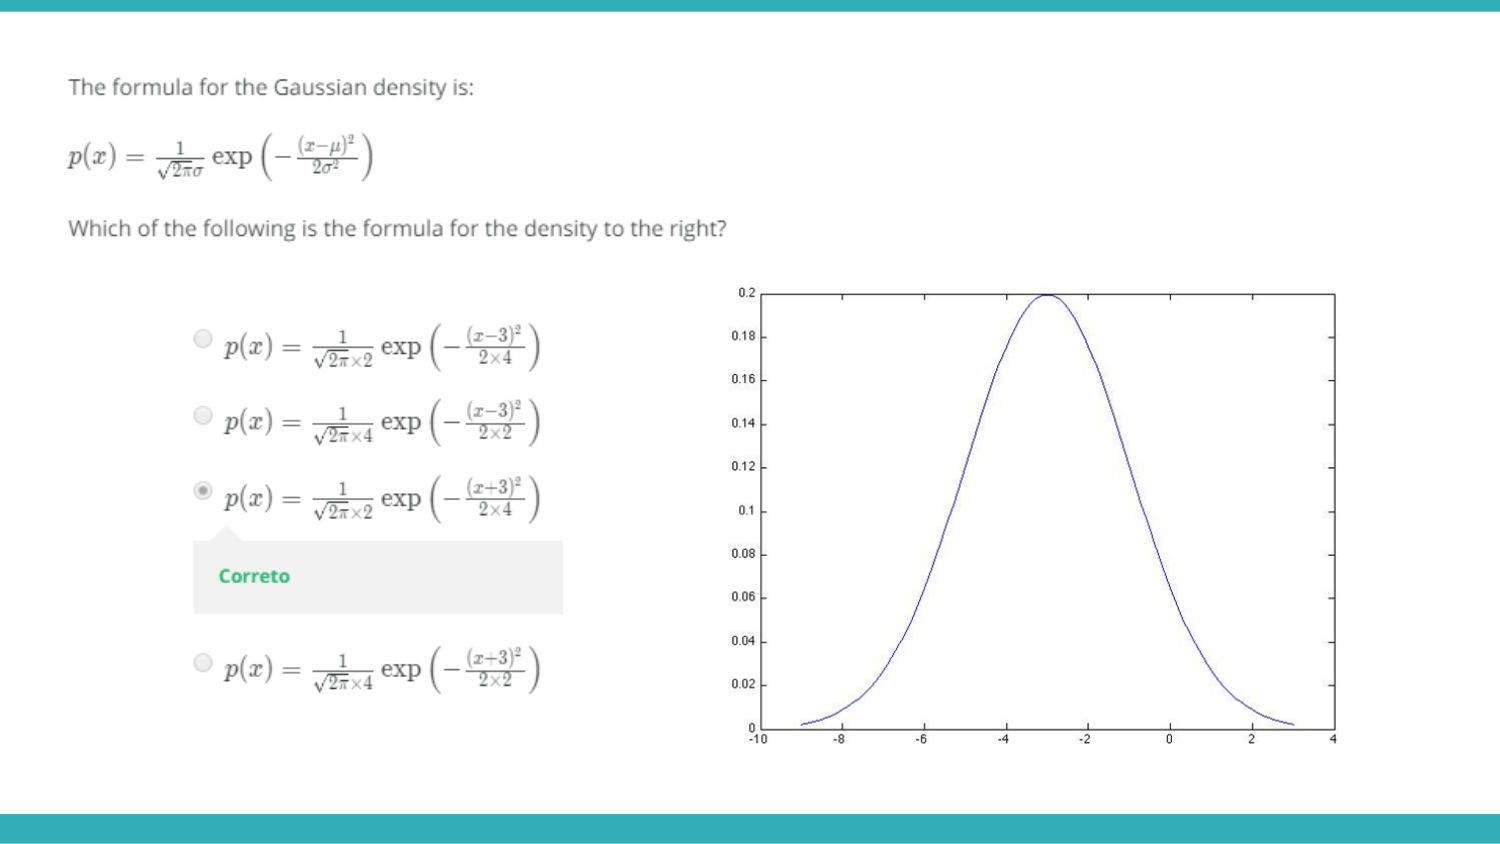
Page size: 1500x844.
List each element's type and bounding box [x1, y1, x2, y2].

picture [726, 279, 1354, 752]
picture [182, 317, 563, 714]
picture [64, 67, 745, 260]
